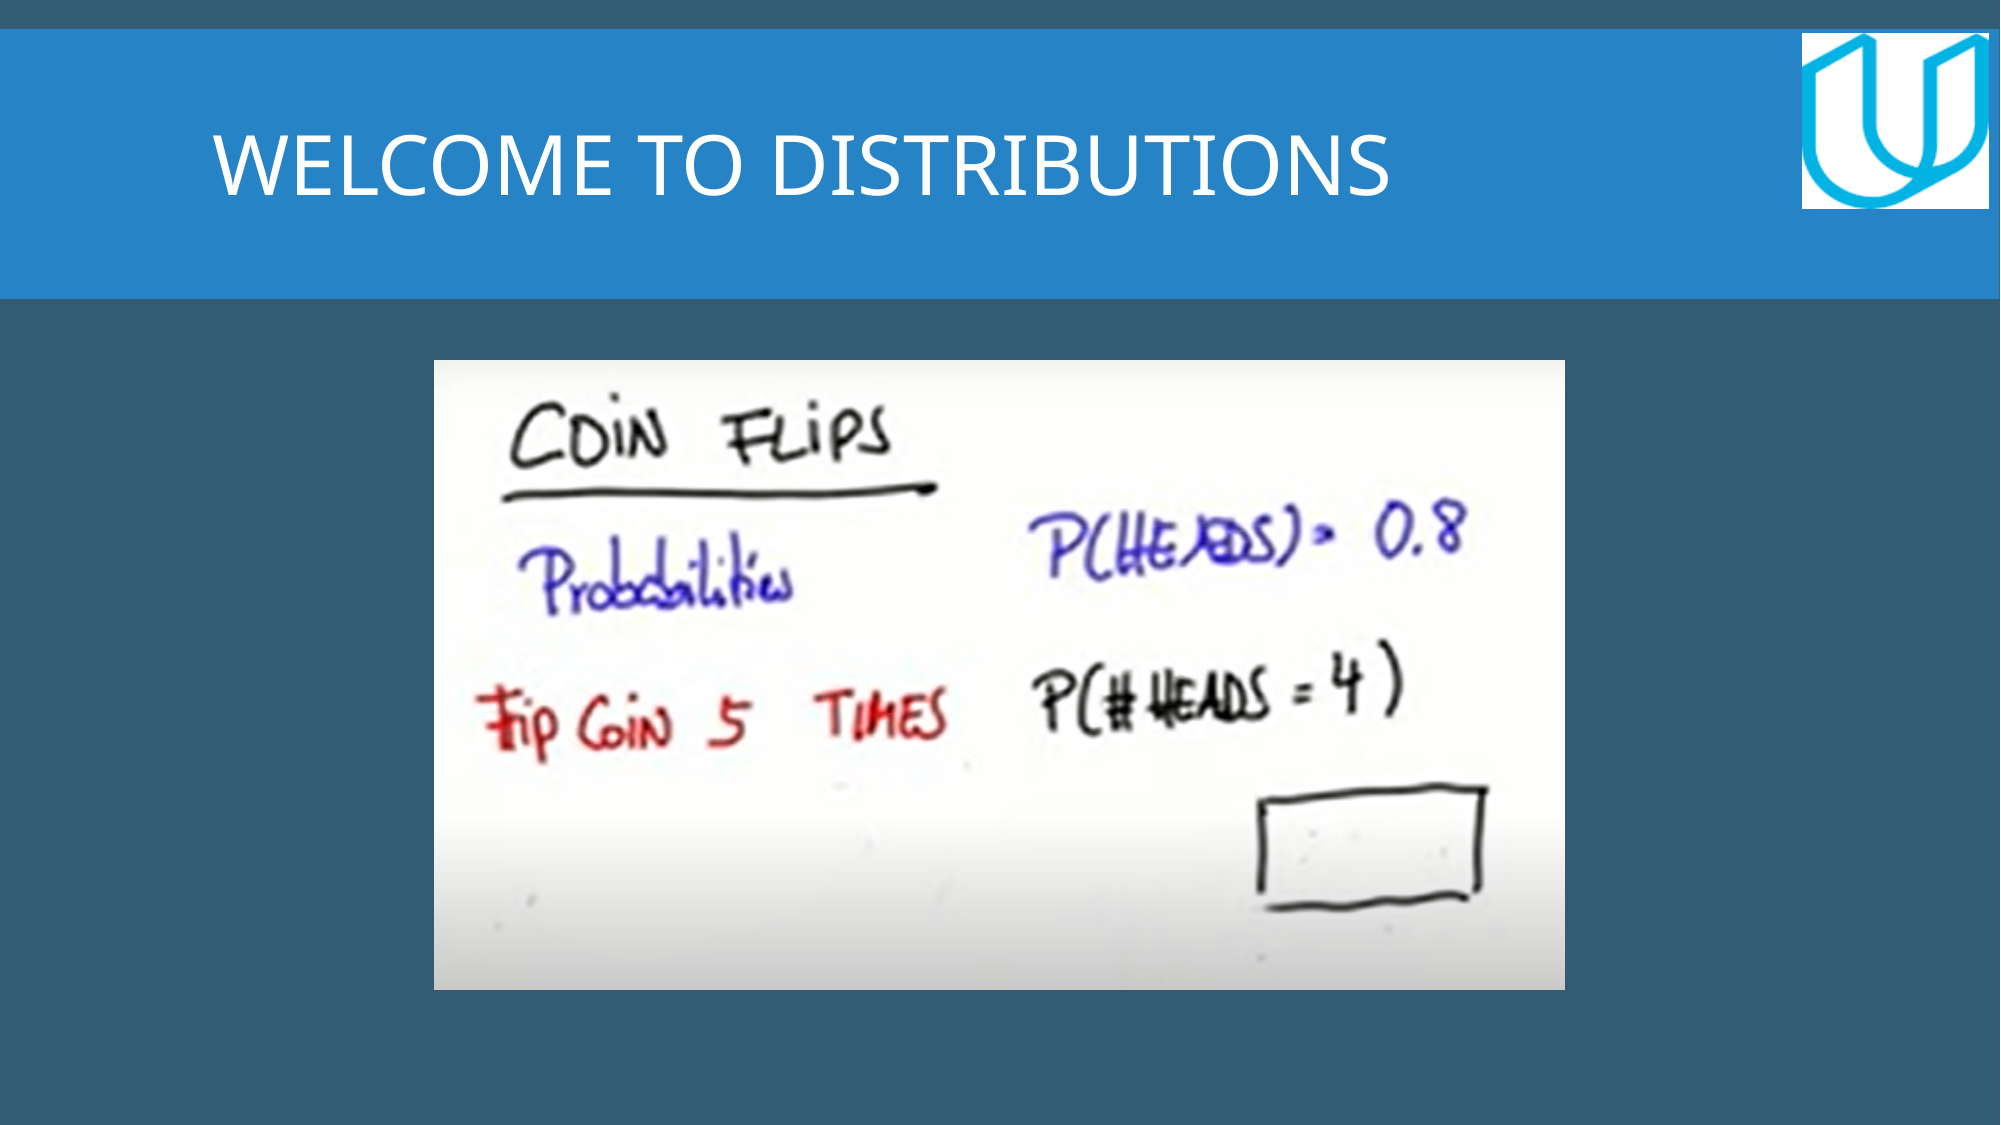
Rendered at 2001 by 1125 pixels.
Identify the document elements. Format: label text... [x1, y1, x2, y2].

picture [1933, 47, 1974, 167]
picture [1803, 159, 1866, 209]
picture [1816, 47, 1912, 197]
picture [434, 359, 1565, 991]
picture [1802, 33, 1989, 167]
title Welcome to distributions [197, 46, 1803, 295]
picture [1876, 124, 1989, 209]
